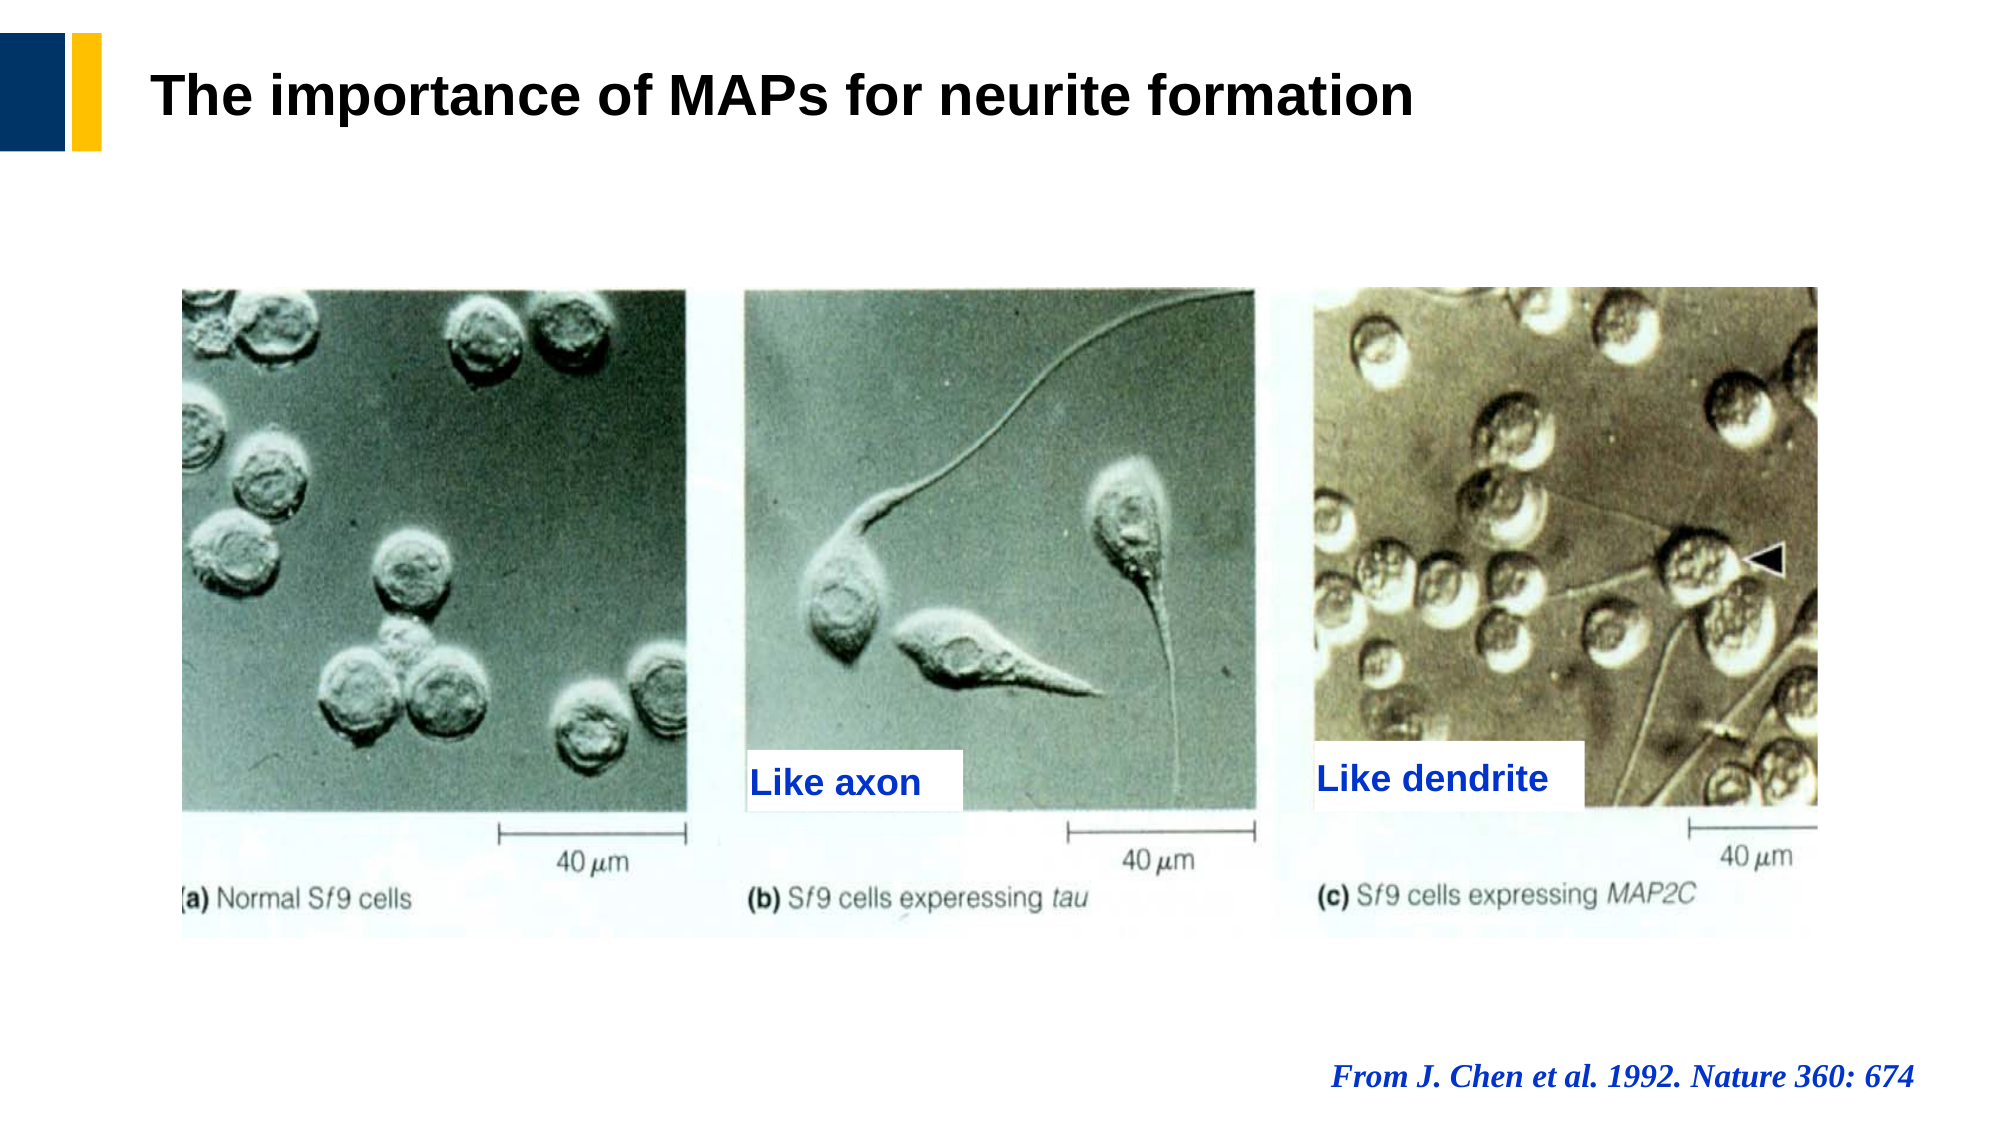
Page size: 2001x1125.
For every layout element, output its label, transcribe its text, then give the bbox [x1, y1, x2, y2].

text_box Like axon [747, 749, 964, 812]
text_box [182, 287, 1818, 938]
text_box From J. Chen et al. 1992. Nature 360: 674 [1328, 1033, 2000, 1115]
title The importance of MAPs for neurite formation [135, 33, 1950, 152]
text_box Like dendrite [1314, 740, 1585, 812]
